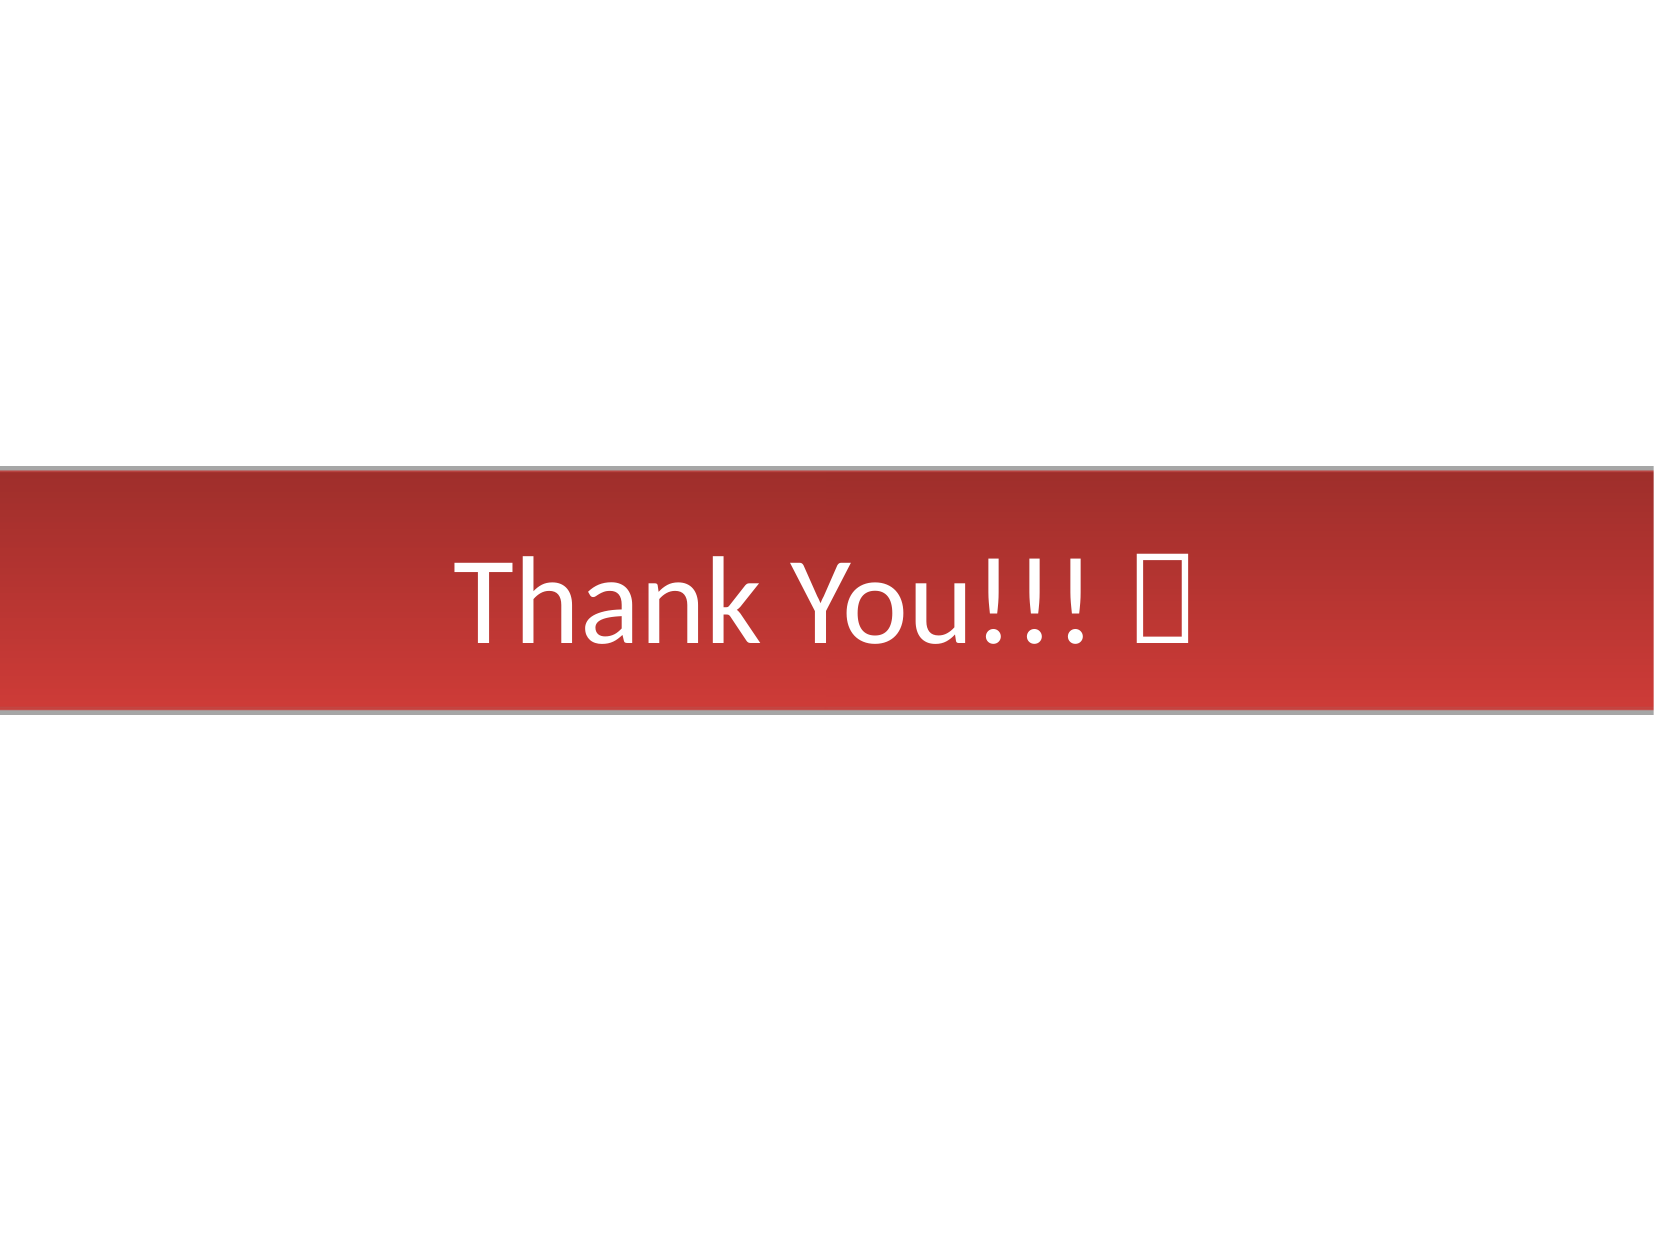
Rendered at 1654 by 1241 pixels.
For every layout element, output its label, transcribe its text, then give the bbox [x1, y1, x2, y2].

text_box Thank You!!!  [67, 489, 1586, 697]
picture [0, 466, 1654, 715]
